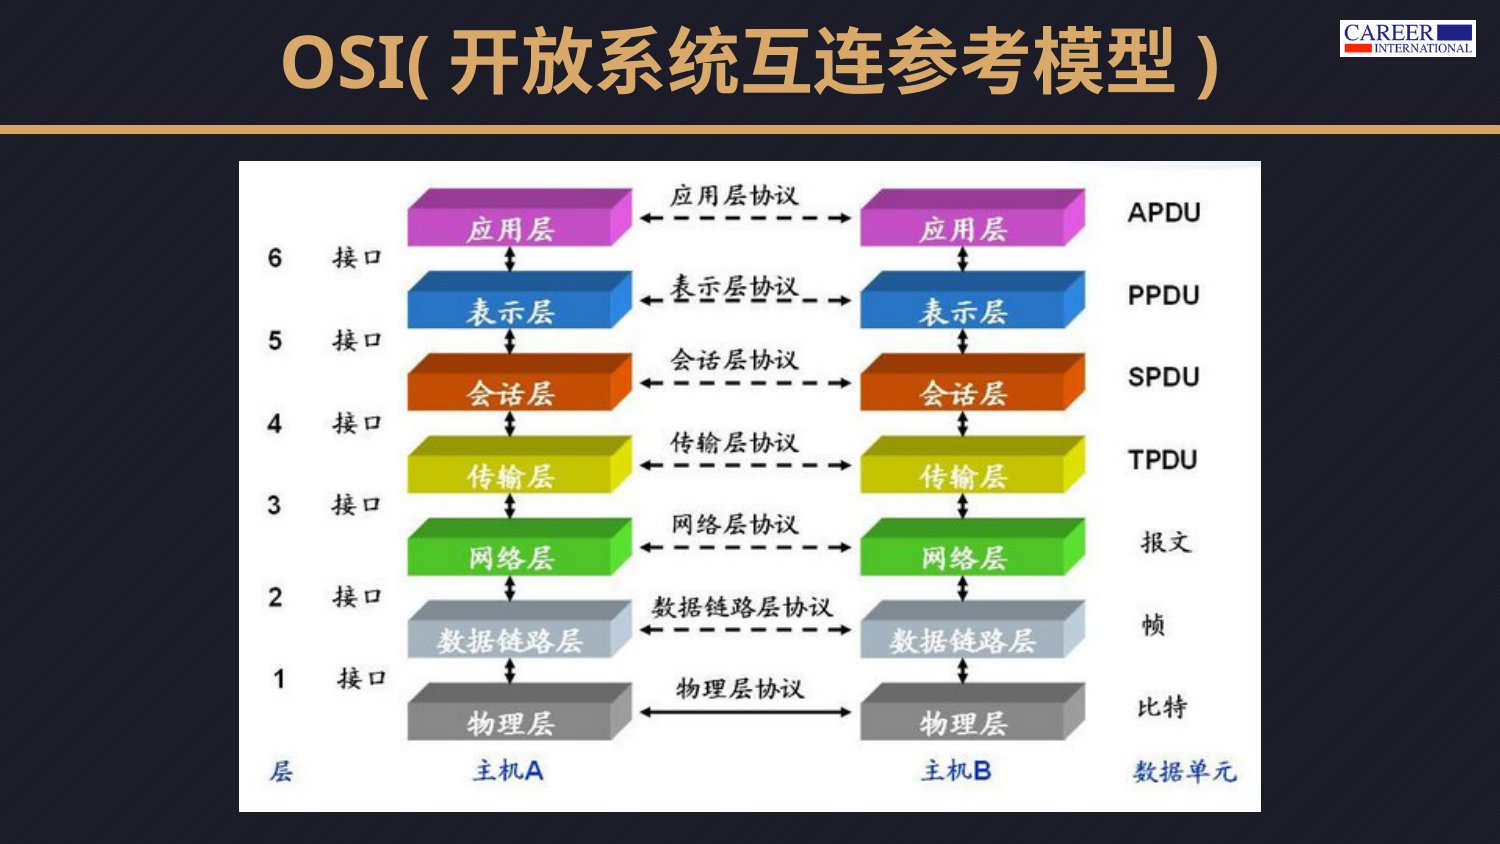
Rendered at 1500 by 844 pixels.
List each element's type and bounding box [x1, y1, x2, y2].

picture [239, 161, 1261, 812]
picture [1340, 19, 1477, 57]
text_box [0, 8, 1500, 130]
